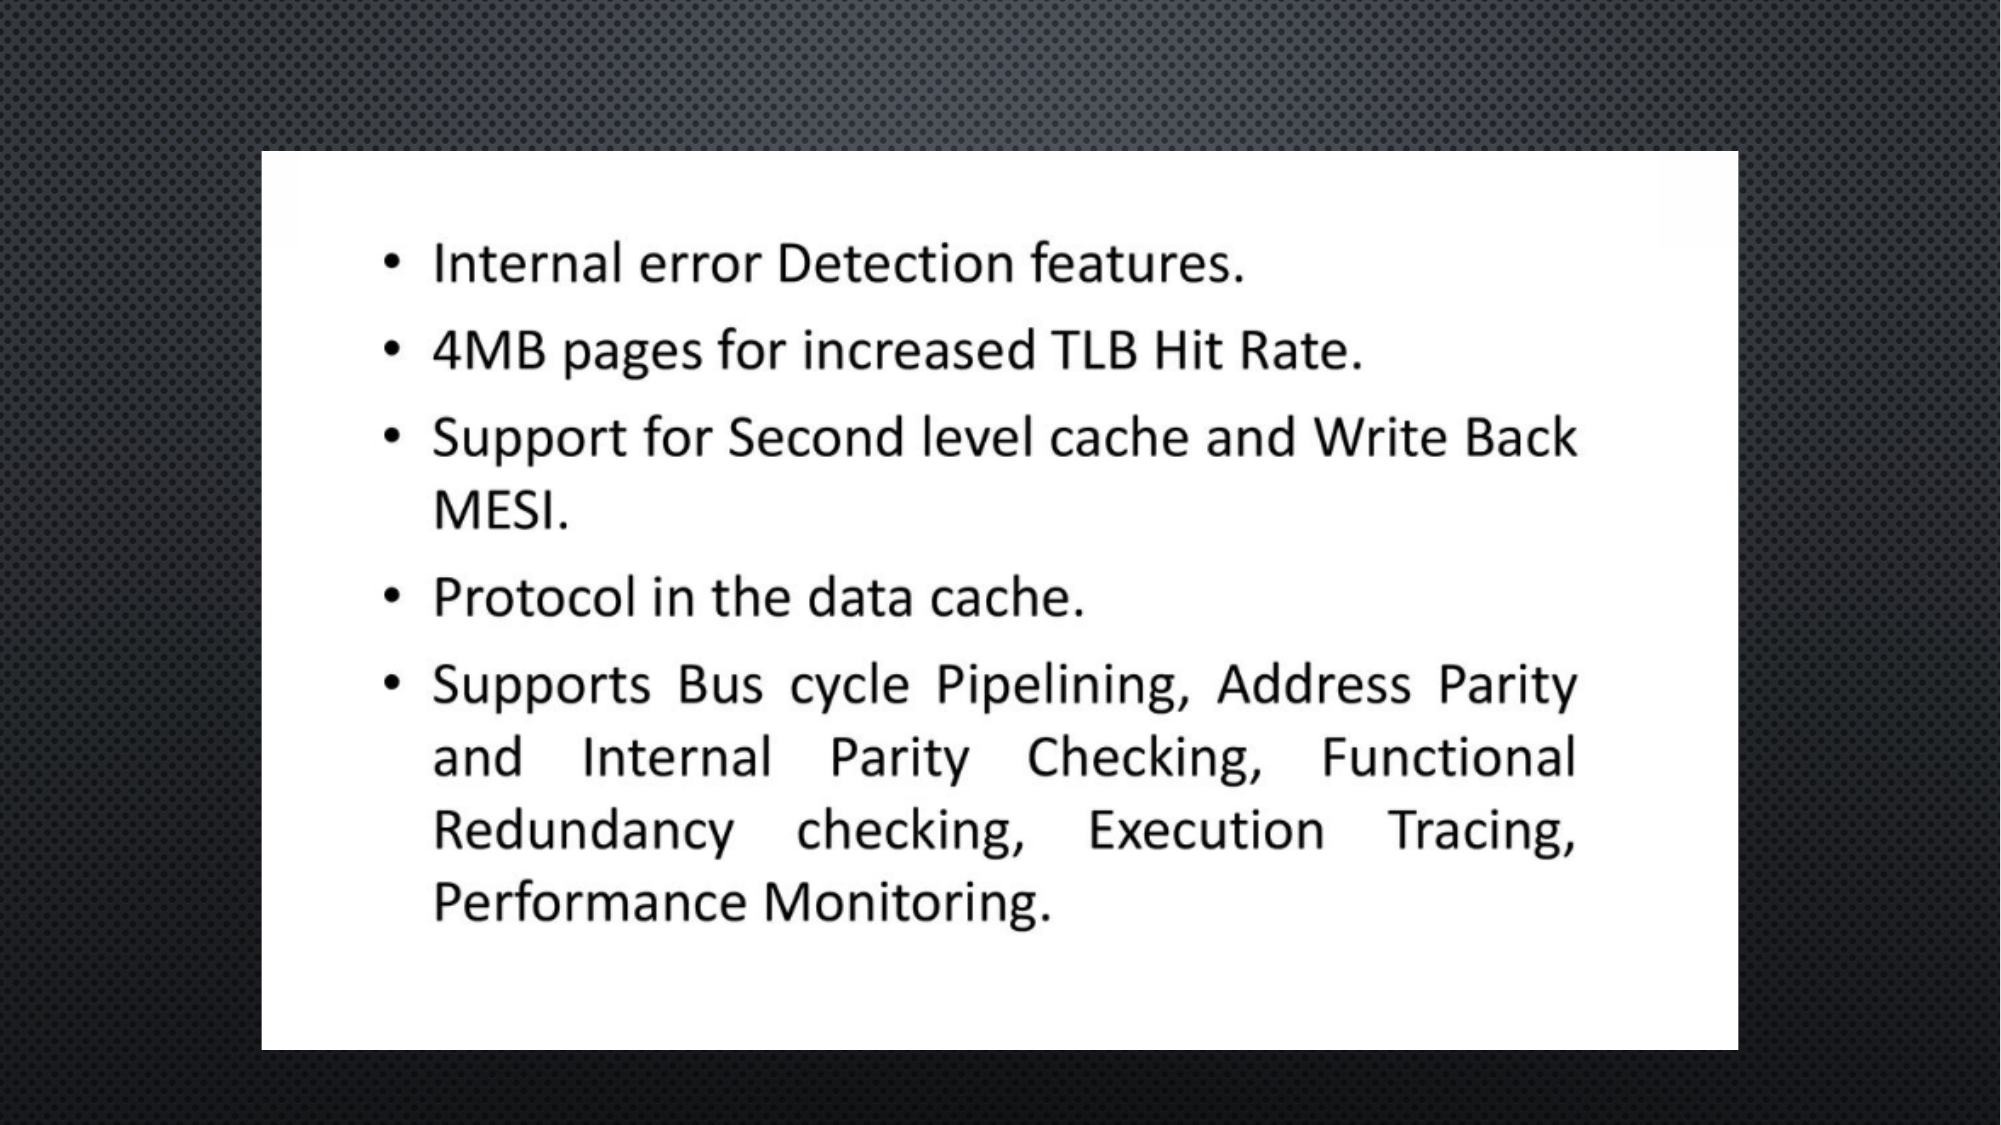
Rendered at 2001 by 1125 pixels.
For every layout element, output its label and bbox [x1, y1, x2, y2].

list [261, 151, 1739, 1051]
